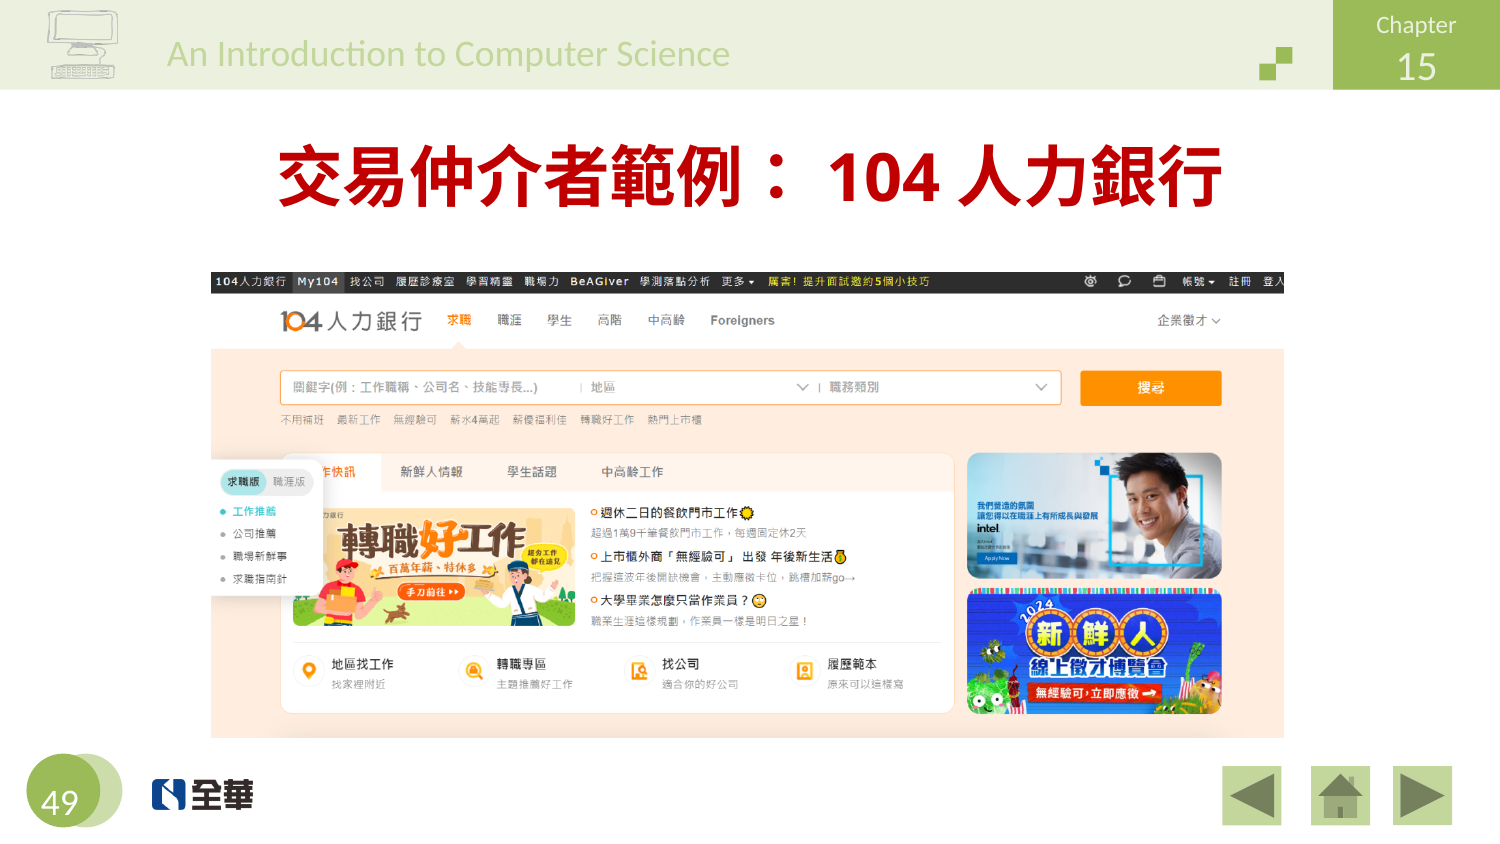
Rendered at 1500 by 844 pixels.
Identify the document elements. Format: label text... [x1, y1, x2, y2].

picture [210, 272, 1284, 738]
picture [47, 10, 118, 79]
picture [152, 779, 253, 810]
title 交易仲介者範例：104人力銀行 [75, 104, 1425, 245]
